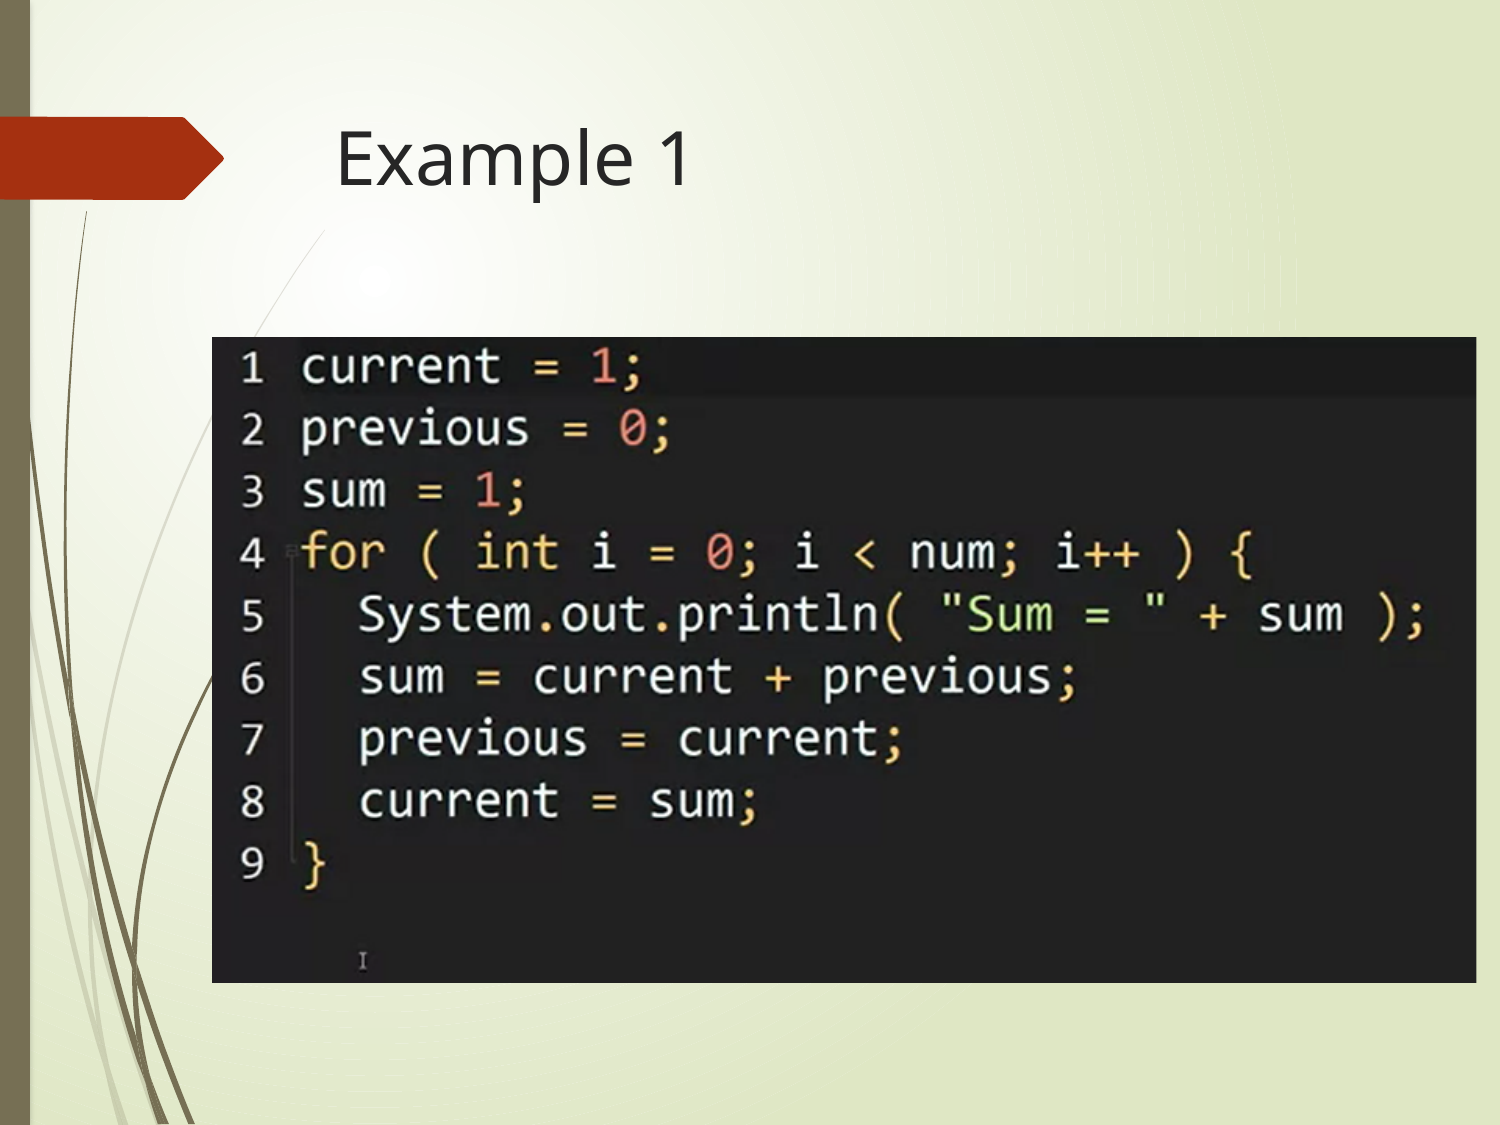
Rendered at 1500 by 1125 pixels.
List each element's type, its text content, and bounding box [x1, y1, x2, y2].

picture [211, 336, 1477, 983]
title Example 1 [319, 102, 1400, 313]
